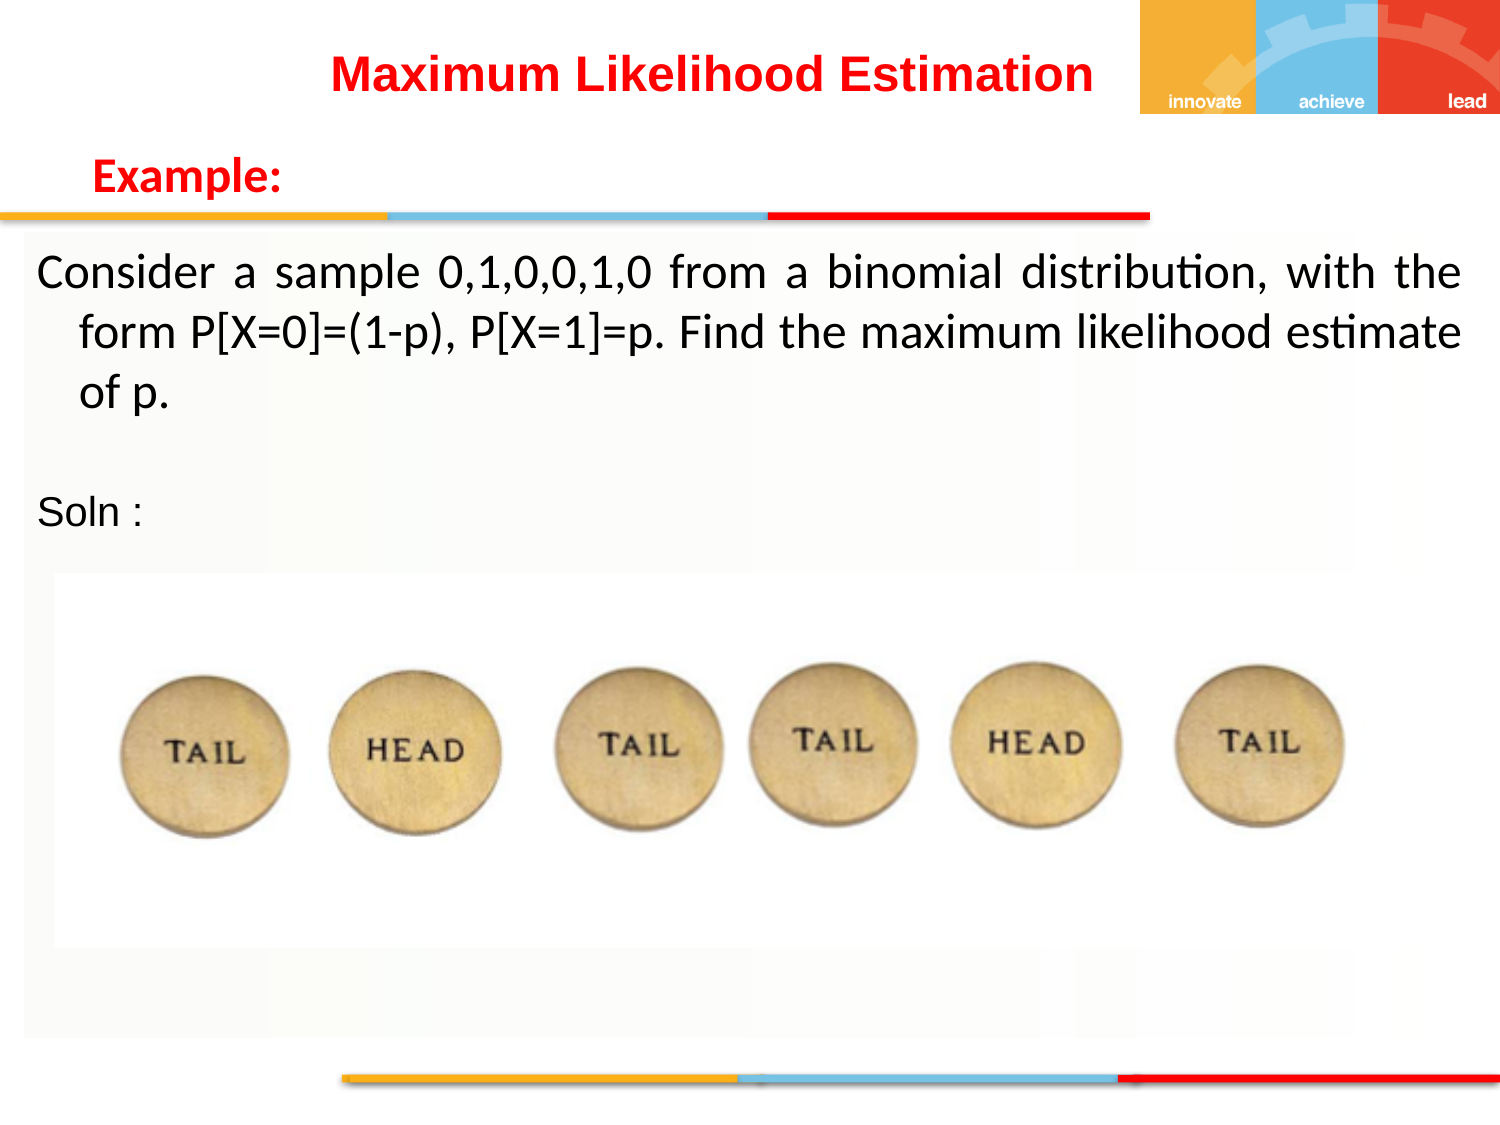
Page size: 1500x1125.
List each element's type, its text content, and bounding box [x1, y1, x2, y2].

picture [54, 572, 1426, 949]
list Consider a sample 0,1,0,0,1,0 from a binomial distribution, with the form P[X=0]=(1-p), P[X=1]=p. Find the maximum likelihood estimate of p. Soln : [24, 232, 1475, 1038]
title Maximum Likelihood Estimation [315, 18, 1125, 124]
picture [1140, 0, 1500, 114]
text_box Example: [77, 134, 828, 210]
